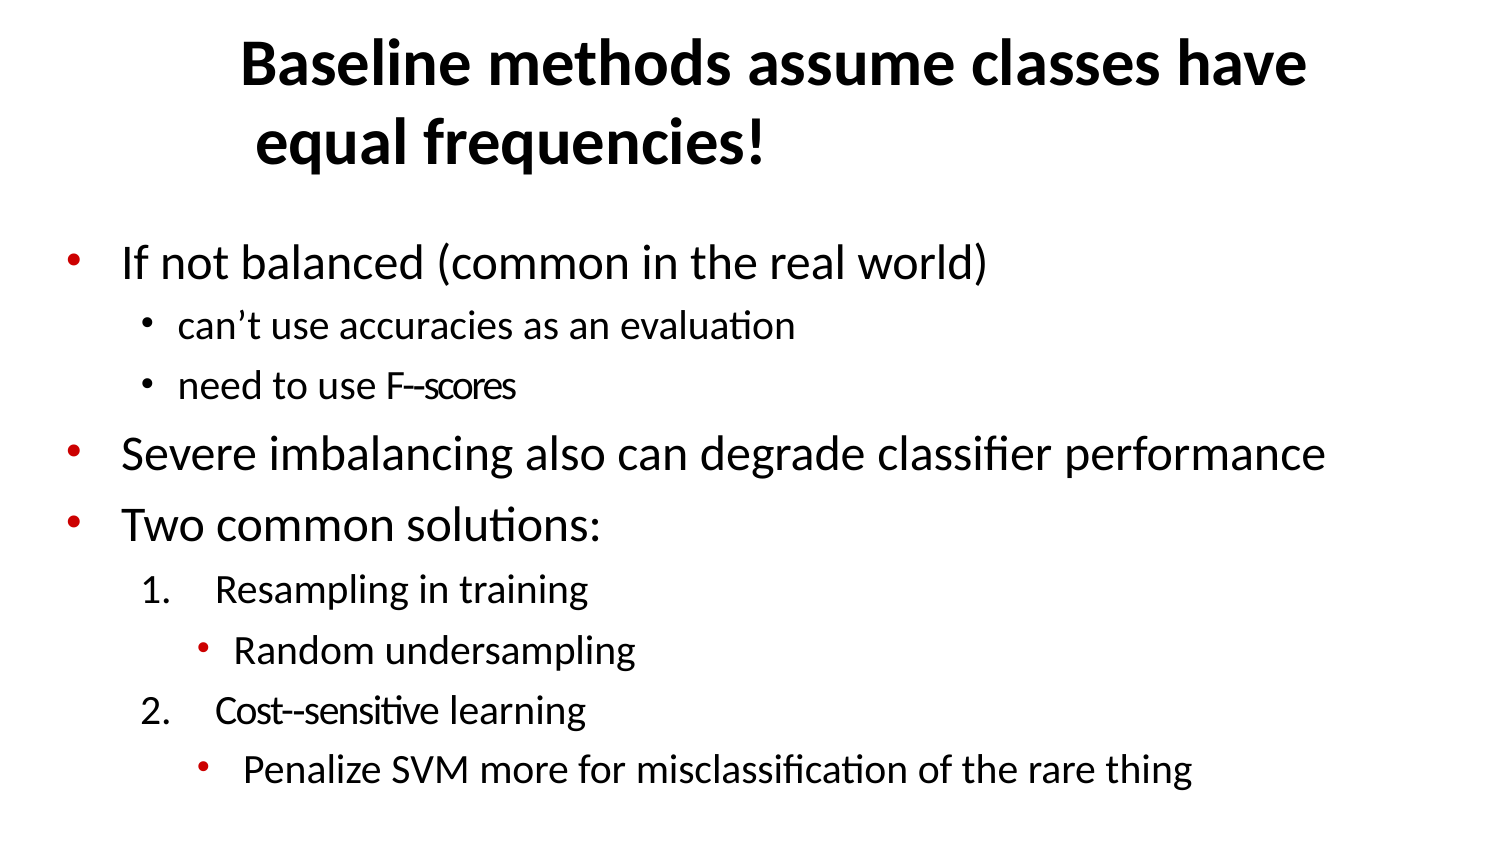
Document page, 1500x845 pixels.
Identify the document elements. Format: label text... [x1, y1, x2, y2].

text_box If not balanced (common in the real world) can’t use accuracies as an evaluation need to use F-­‐scores Severe imbalancing also can degrade classifier performance Two common solutions: Resampling in training Random undersampling Cost-­‐sensitive learning Penalize SVM more for misclassification of the rare thing [62, 217, 1335, 792]
title Baseline methods assume classes have equal frequencies! [237, 14, 1315, 179]
